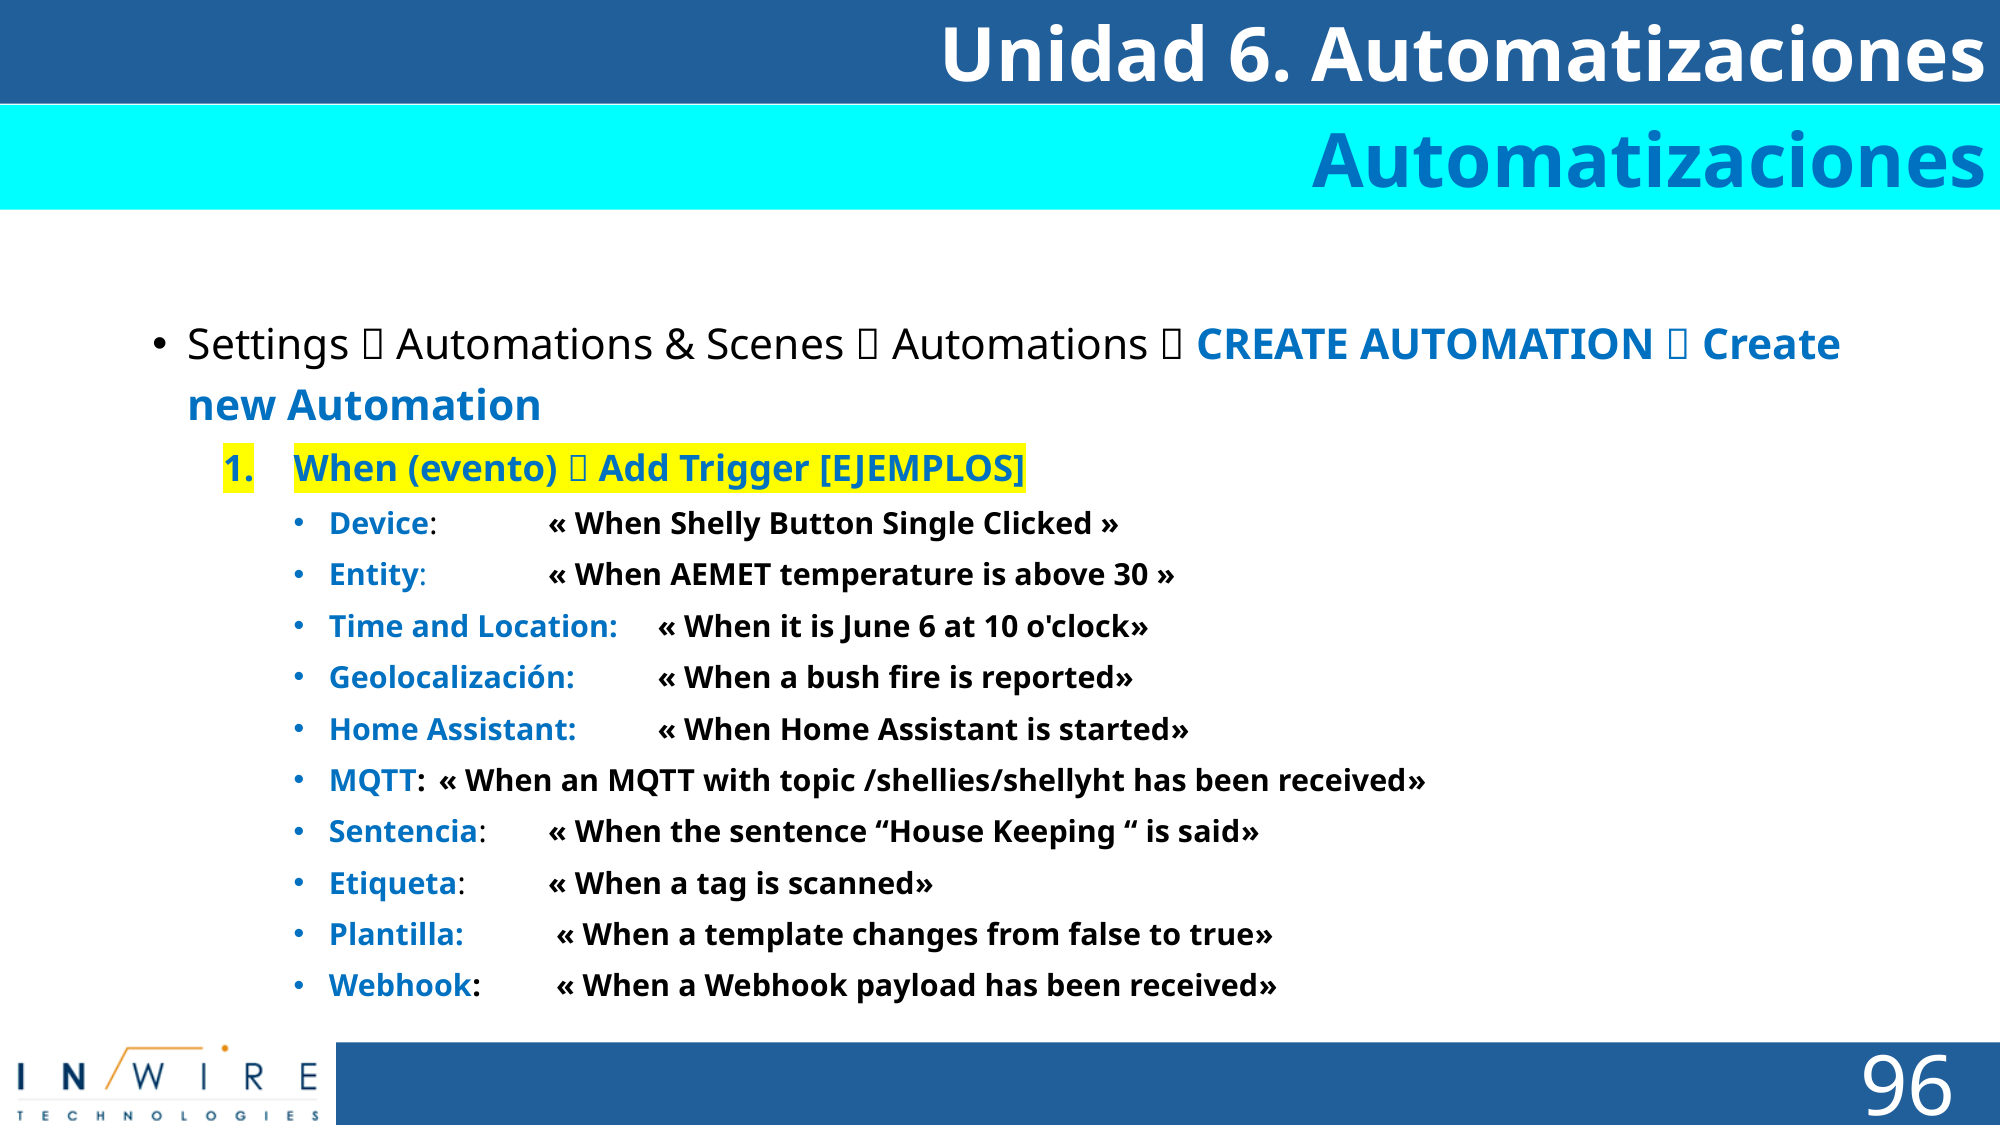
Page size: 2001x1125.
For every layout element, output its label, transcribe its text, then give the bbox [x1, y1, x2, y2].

picture [0, 1037, 336, 1125]
text_box Automatizaciones [0, 104, 2000, 210]
list Settings  Automations & Scenes  Automations  CREATE AUTOMATION  Create new Automation When (evento)  Add Trigger [EJEMPLOS] Device: « When Shelly Button Single Clicked » Entity: « When AEMET temperature is above 30 » Time and Location: « When it is June 6 at 10 o'clock» Geolocalización: « When a bush fire is reported» Home Assistant: « When Home Assistant is started» MQTT: « When an MQTT with topic /shellies/shellyht has been received» Sentencia: « When the sentence “House Keeping “ is said» Etiqueta: « When a tag is scanned» Plantilla: « When a template changes from false to true» Webhook: « When a Webhook payload has been received» [137, 299, 1863, 1014]
text_box Unidad 6. Automatizaciones [0, 0, 2000, 104]
